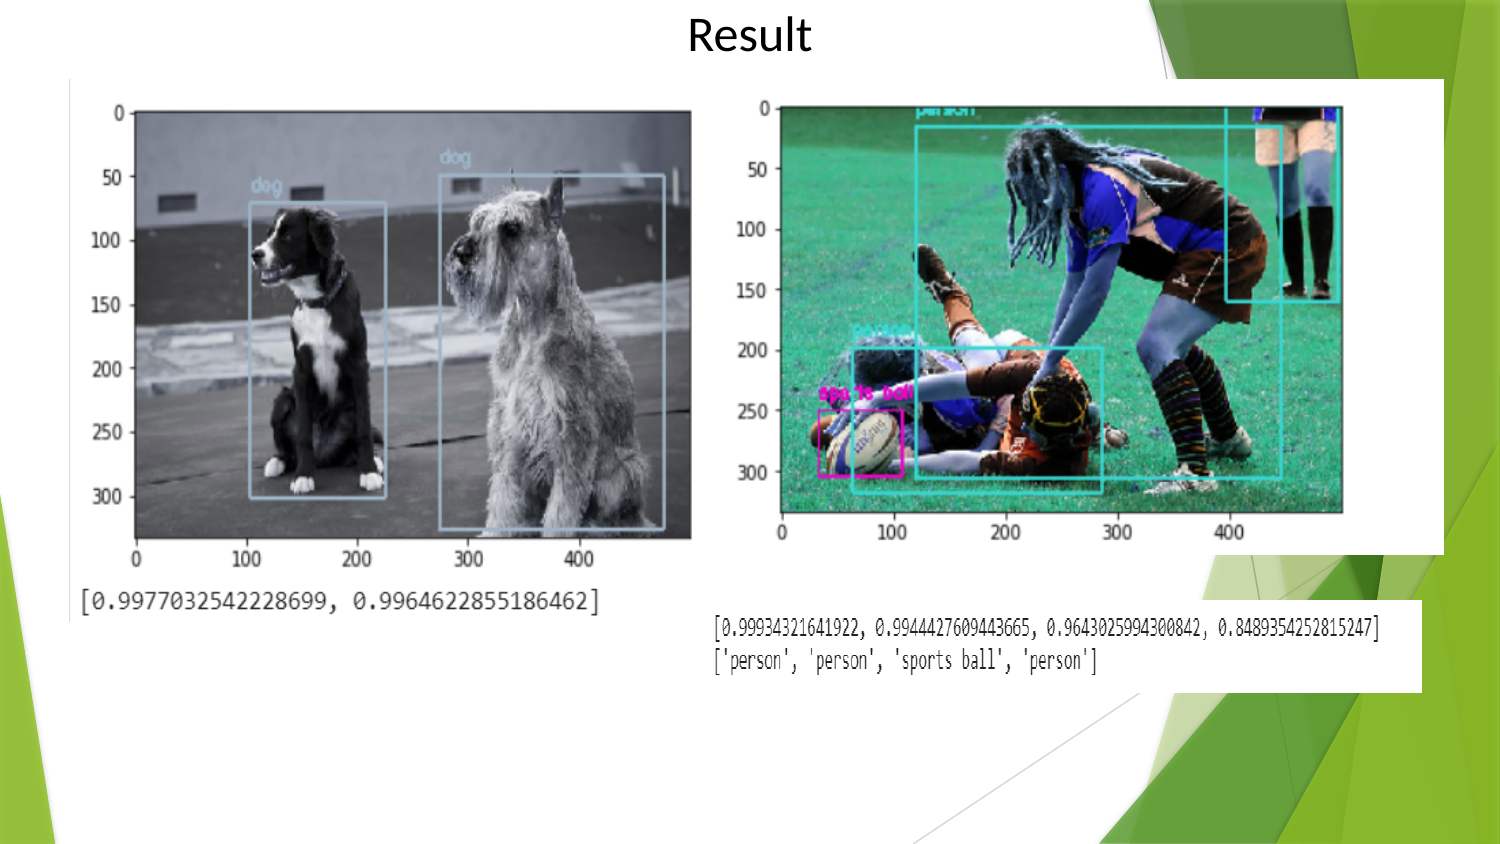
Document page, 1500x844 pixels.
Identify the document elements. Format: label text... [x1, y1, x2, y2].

picture [68, 78, 1423, 693]
picture [729, 78, 1445, 555]
text_box Result [228, 0, 1272, 67]
